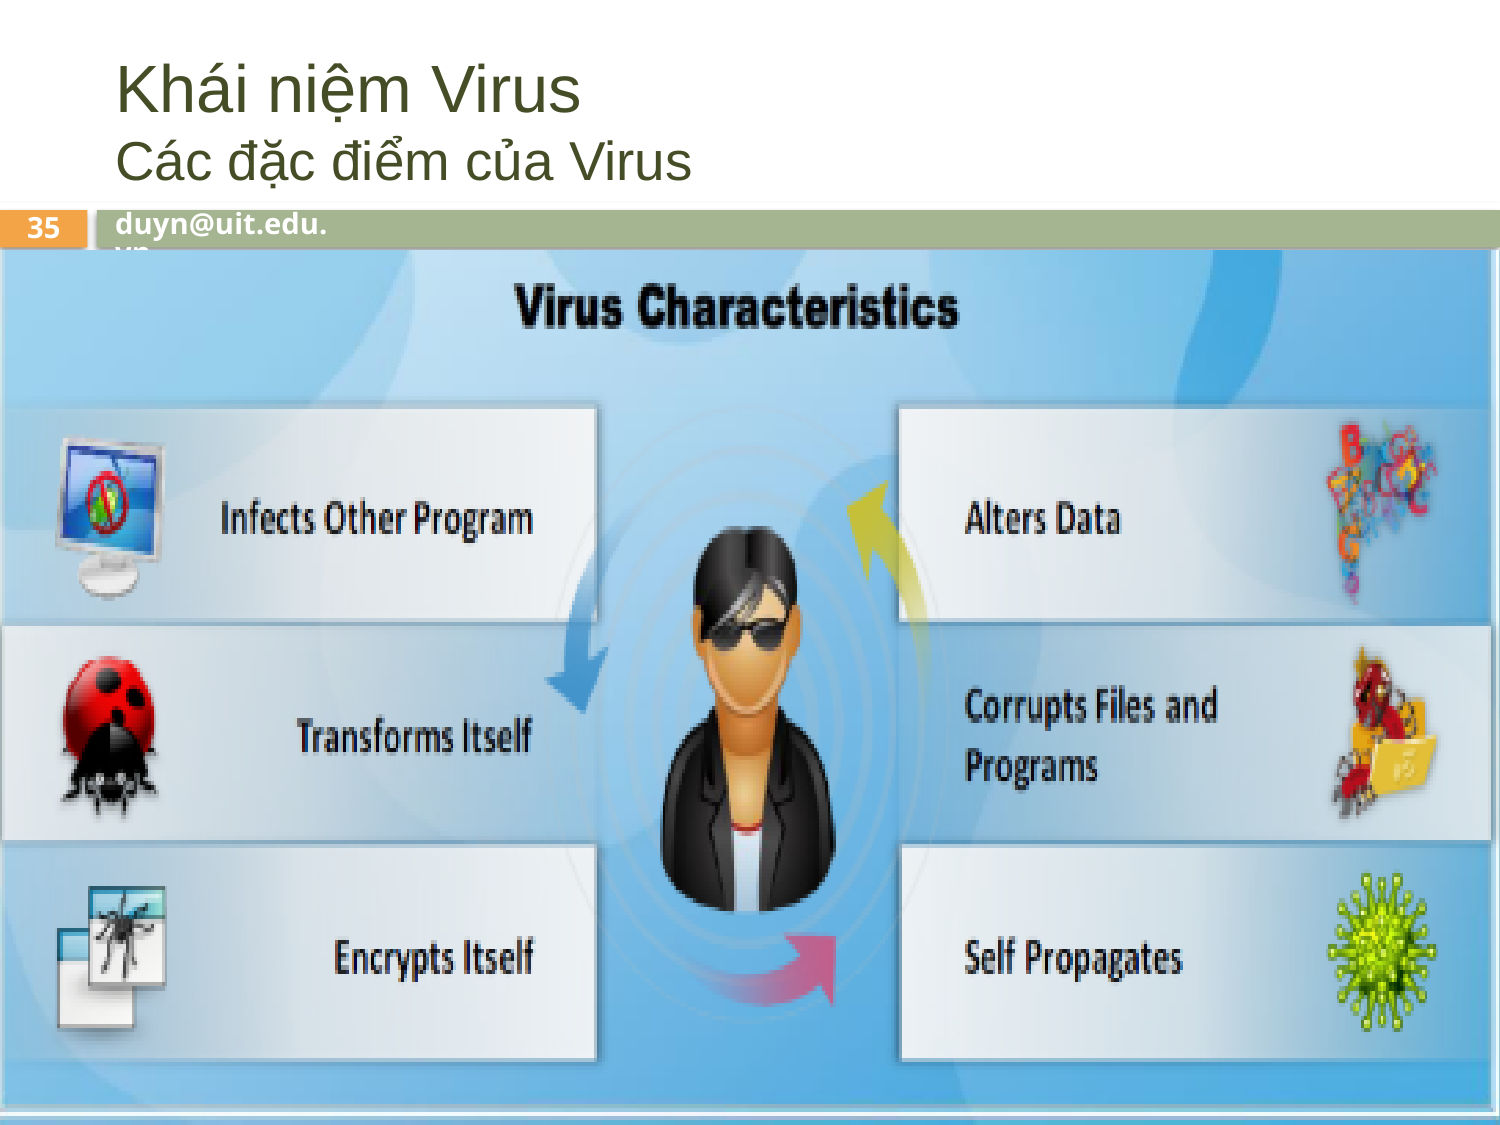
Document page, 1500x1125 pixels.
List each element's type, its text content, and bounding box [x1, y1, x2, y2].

footer duyn@uit.edu.vn [100, 208, 351, 243]
picture [0, 249, 1500, 1125]
title Khái niệm Virus Các đặc điểm của Virus [100, 37, 1438, 200]
slide_number 35 [0, 208, 88, 249]
